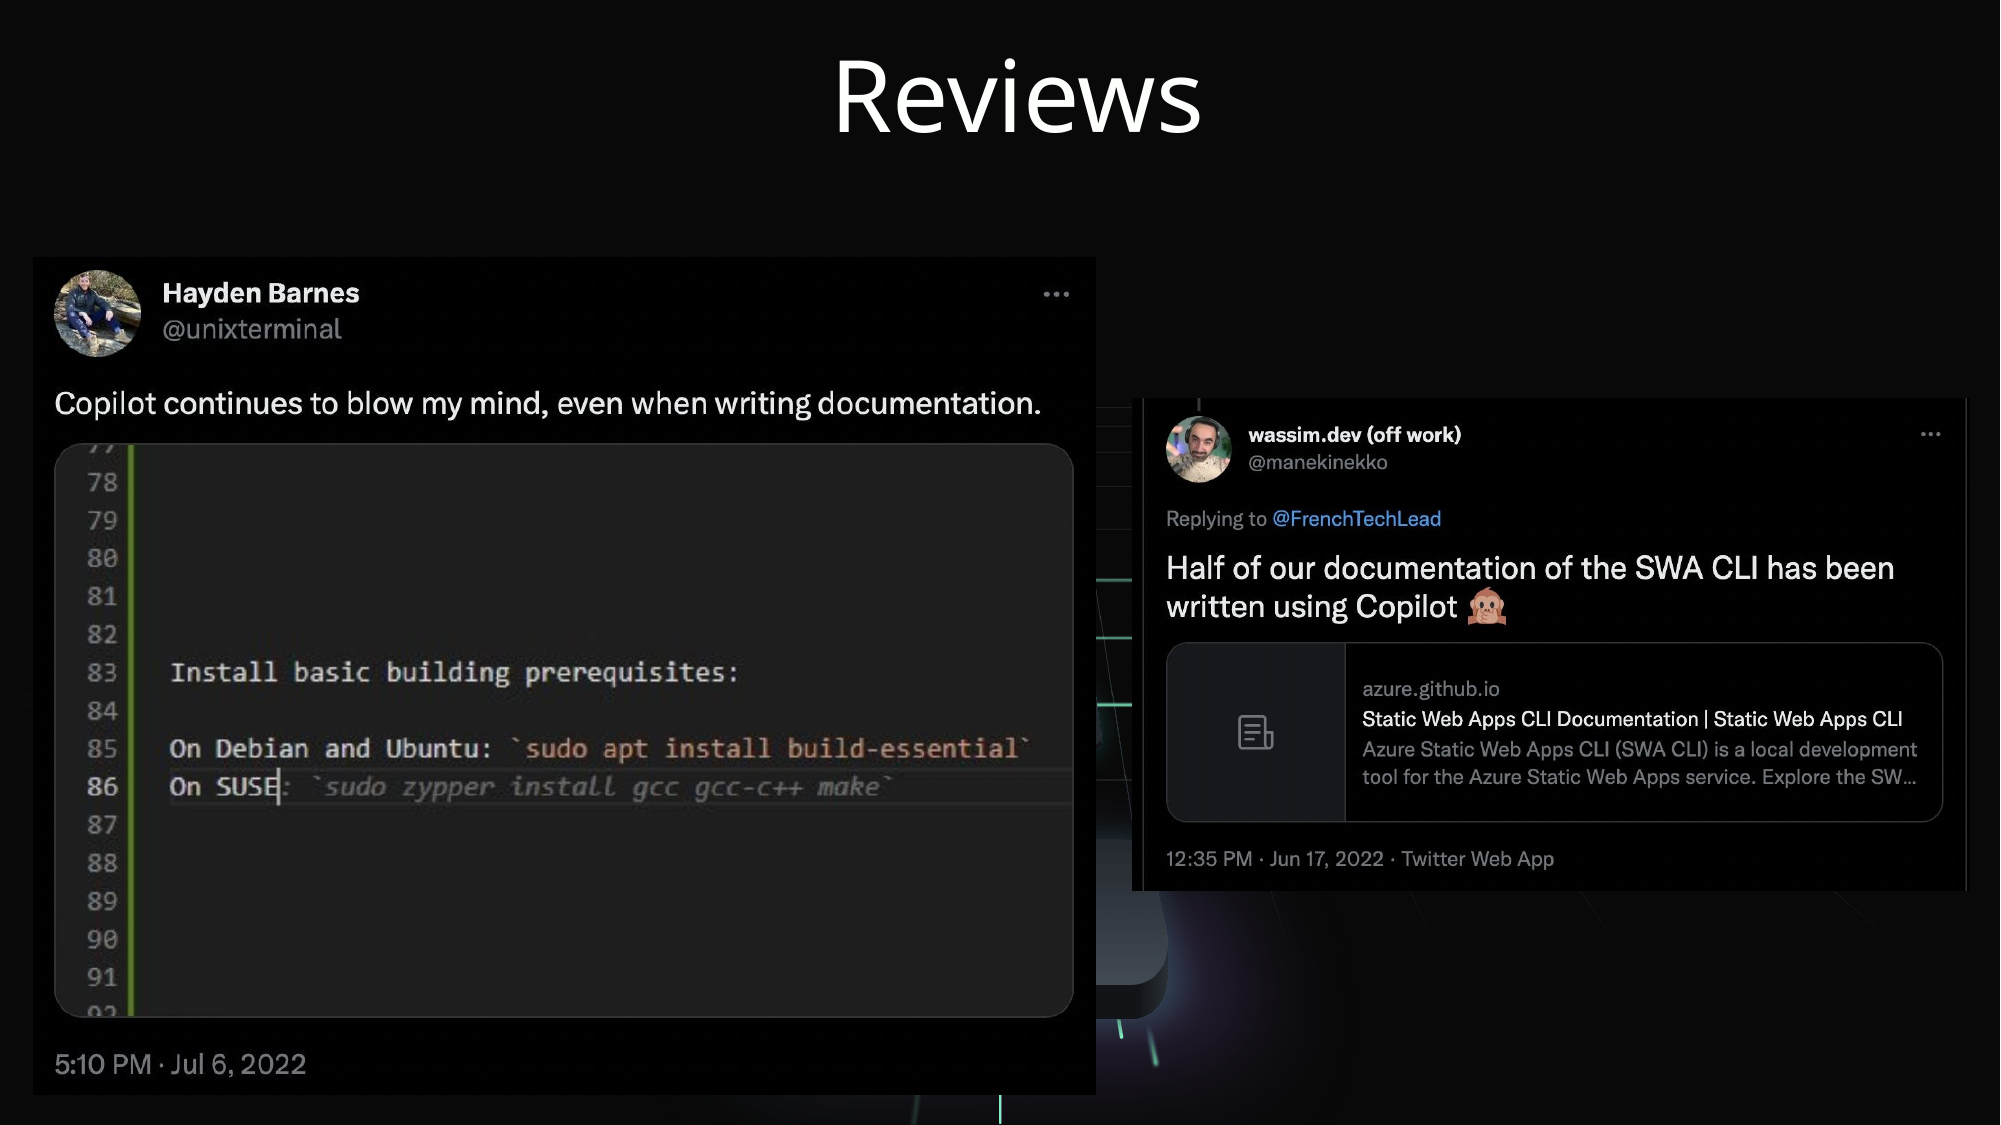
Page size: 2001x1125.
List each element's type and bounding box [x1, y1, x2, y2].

text_box [33, 257, 1970, 1095]
picture [0, 0, 2000, 1125]
